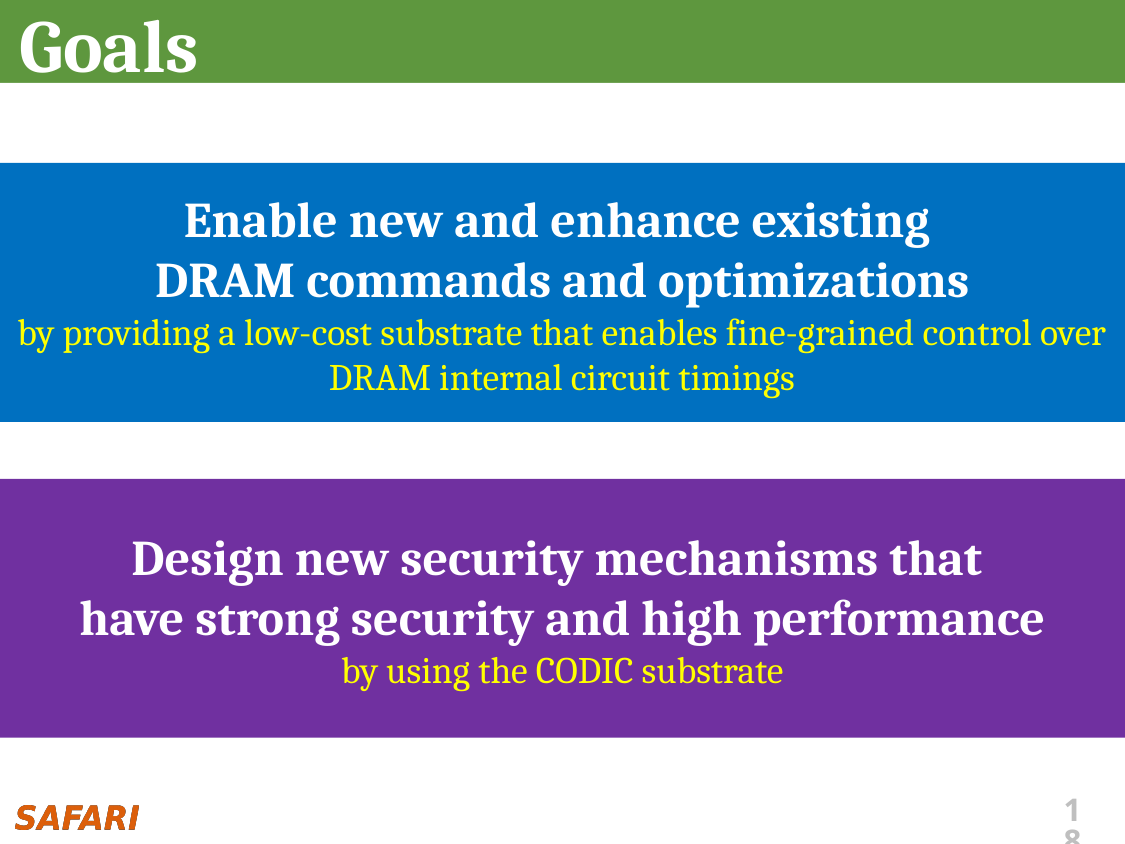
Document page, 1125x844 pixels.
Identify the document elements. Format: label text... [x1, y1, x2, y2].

text_box Enable new and enhance existing DRAM commands and optimizations by providing a low-cost substrate that enables fine-grained control over DRAM internal circuit timings [0, 162, 1125, 422]
text_box 18 [1057, 794, 1105, 829]
picture [15, 805, 139, 830]
text_box [0, 0, 1125, 83]
title Goals [7, 0, 1057, 57]
text_box Design new security mechanisms that have strong security and high performance by using the CODIC substrate [0, 477, 1125, 740]
